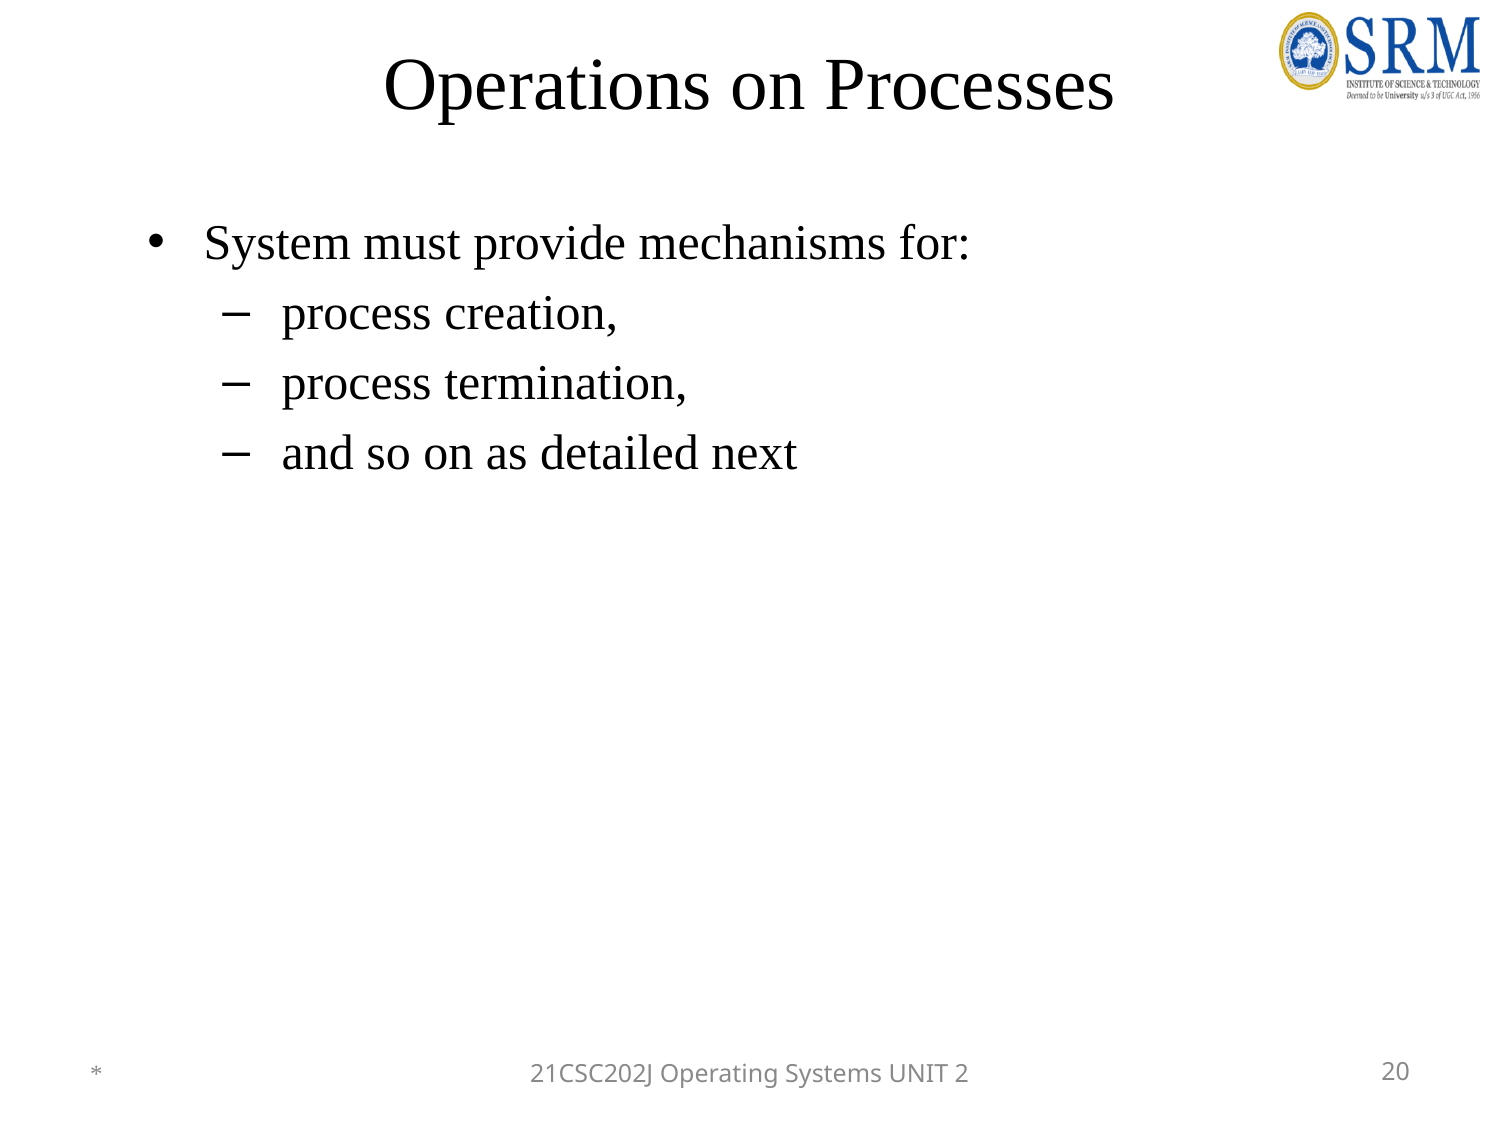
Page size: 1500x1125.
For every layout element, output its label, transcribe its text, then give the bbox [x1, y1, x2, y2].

title Operations on Processes [75, 32, 1425, 128]
text_box 20 [1074, 1042, 1425, 1103]
picture [1279, 12, 1480, 100]
text_box 21CSC202J Operating Systems UNIT 2 [512, 1042, 988, 1103]
list System must provide mechanisms for: process creation, process termination, and so on as detailed next [132, 202, 1360, 932]
text_box * [75, 1042, 425, 1103]
